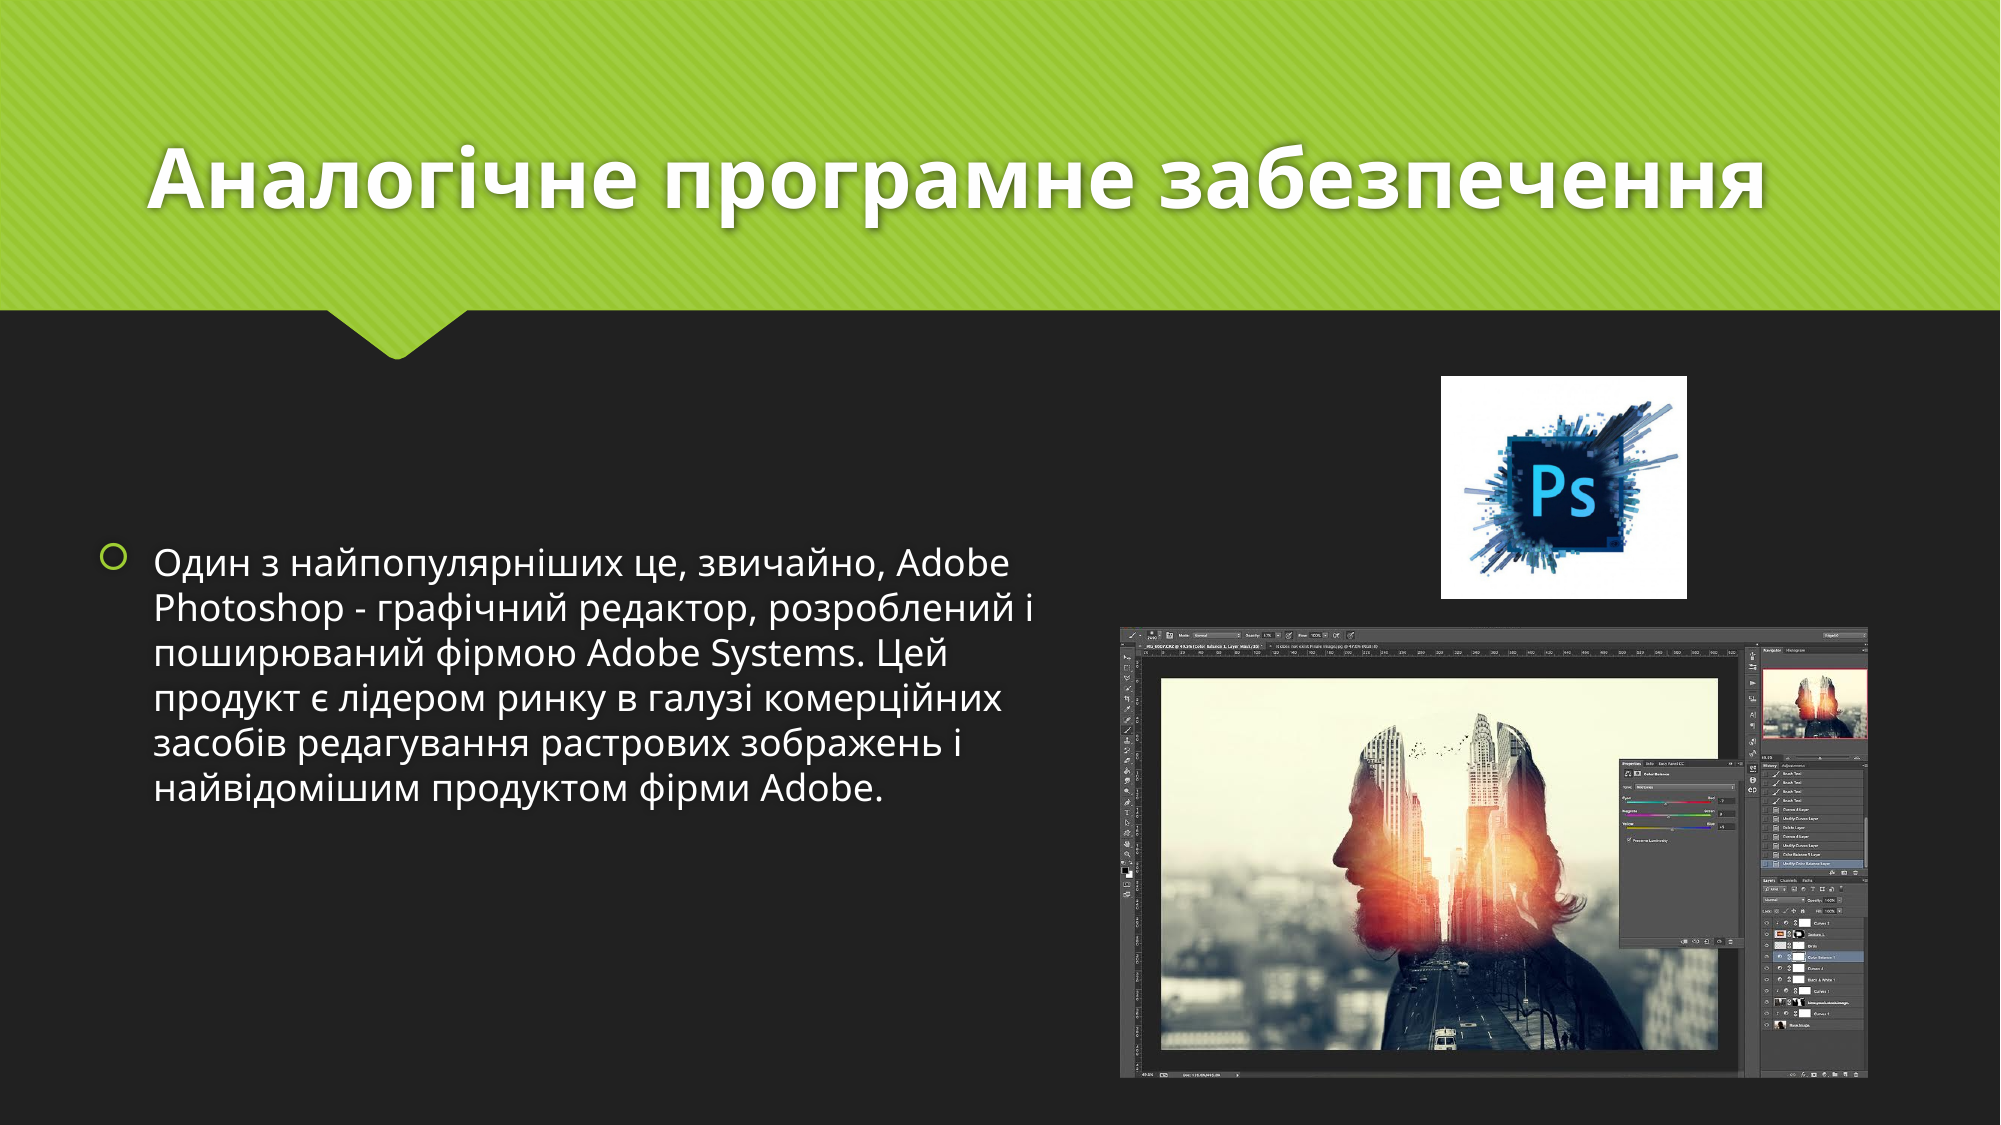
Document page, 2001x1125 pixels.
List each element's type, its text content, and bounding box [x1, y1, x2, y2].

picture [1441, 375, 1687, 600]
list Один з найпопулярніших це, звичайно, Adobe Photoshop - графічний редактор, розроблений і поширюваний фірмою Adobe Systems. Цей продукт є лідером ринку в галузі комерційних засобів редагування растрових зображень і найвідомішим продуктом фірми Adobe. [81, 376, 1058, 973]
picture [1120, 627, 1868, 1079]
title Аналогічне програмне забезпечення [132, 73, 1868, 233]
